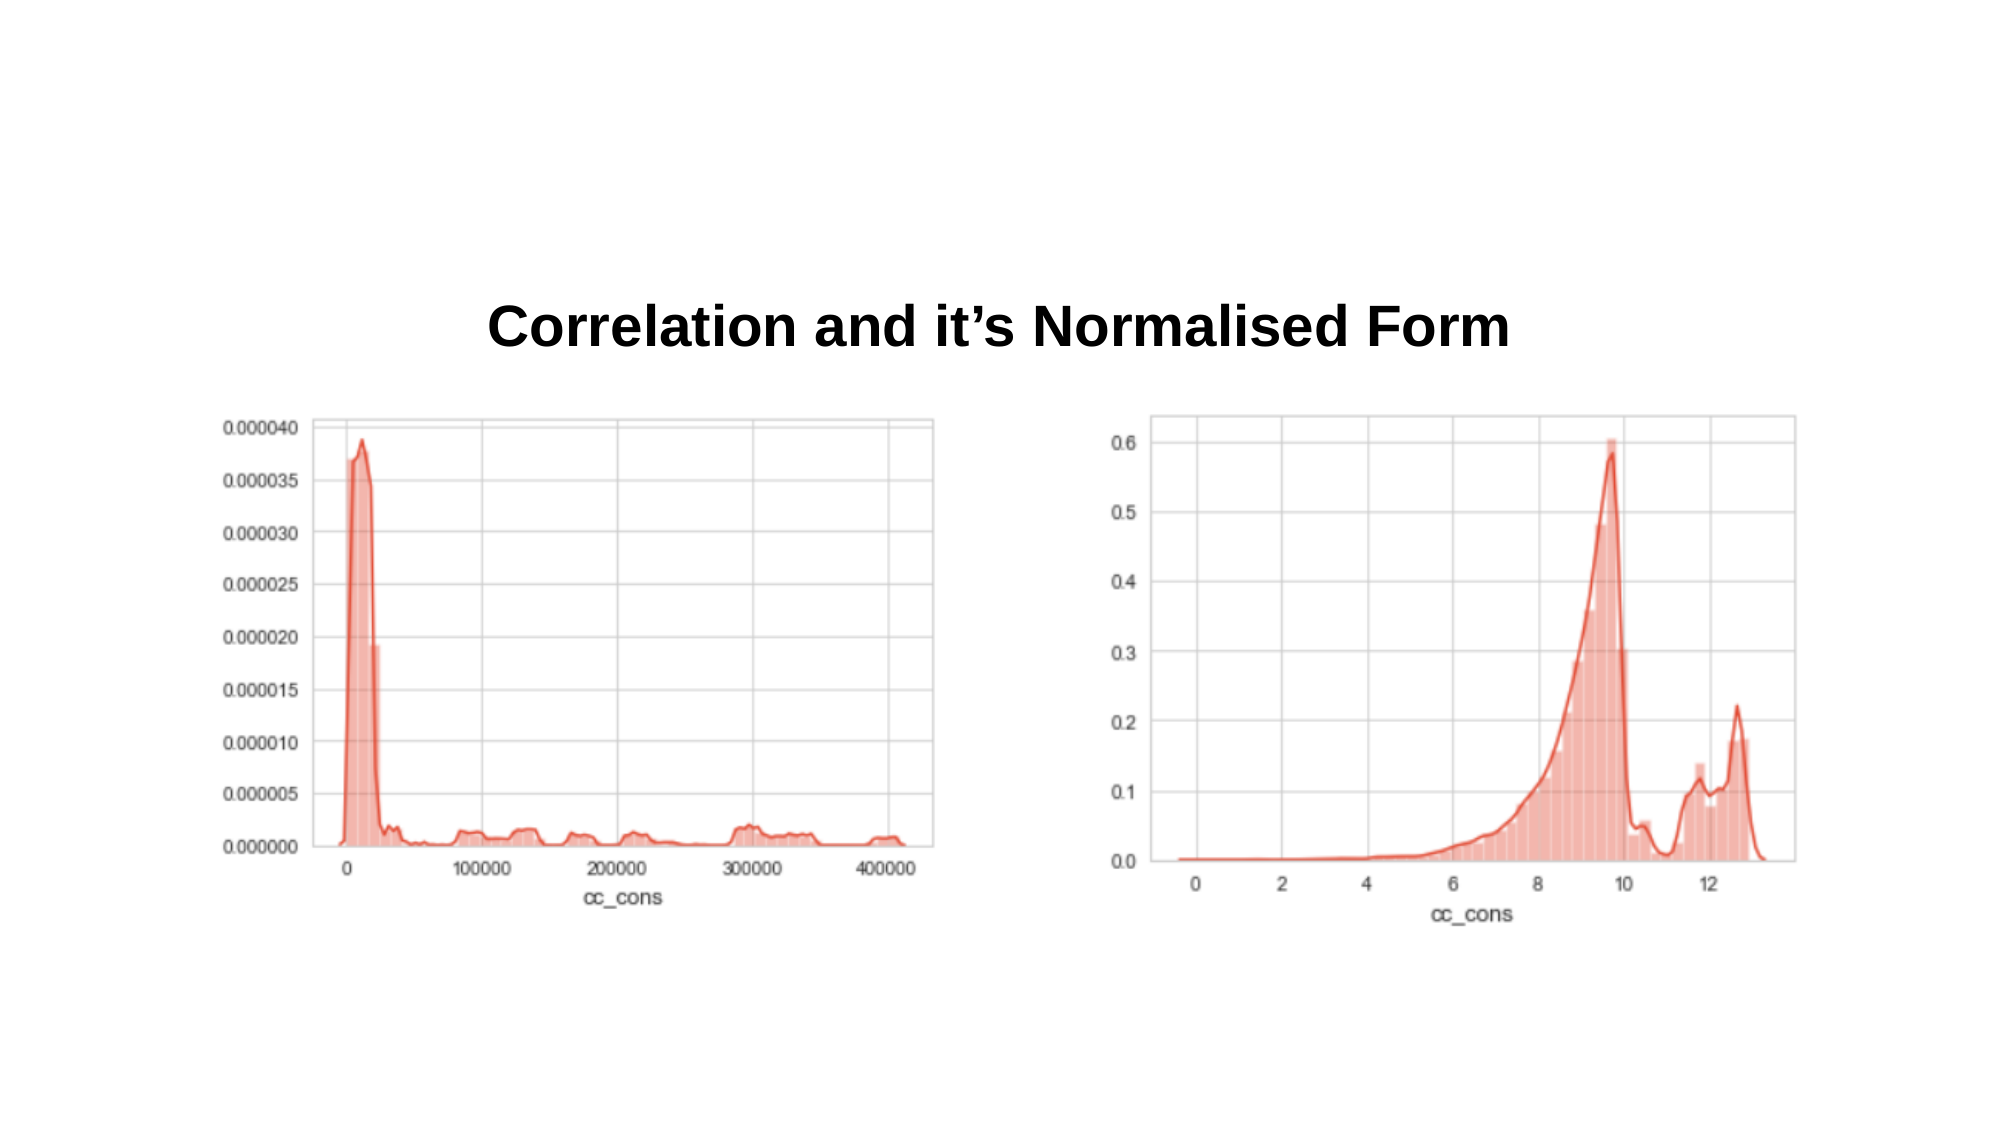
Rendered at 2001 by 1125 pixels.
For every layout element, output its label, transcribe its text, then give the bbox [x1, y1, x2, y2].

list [173, 390, 1020, 938]
title Correlation and it’s Normalised Form [137, 265, 1863, 391]
picture [1036, 390, 1863, 938]
